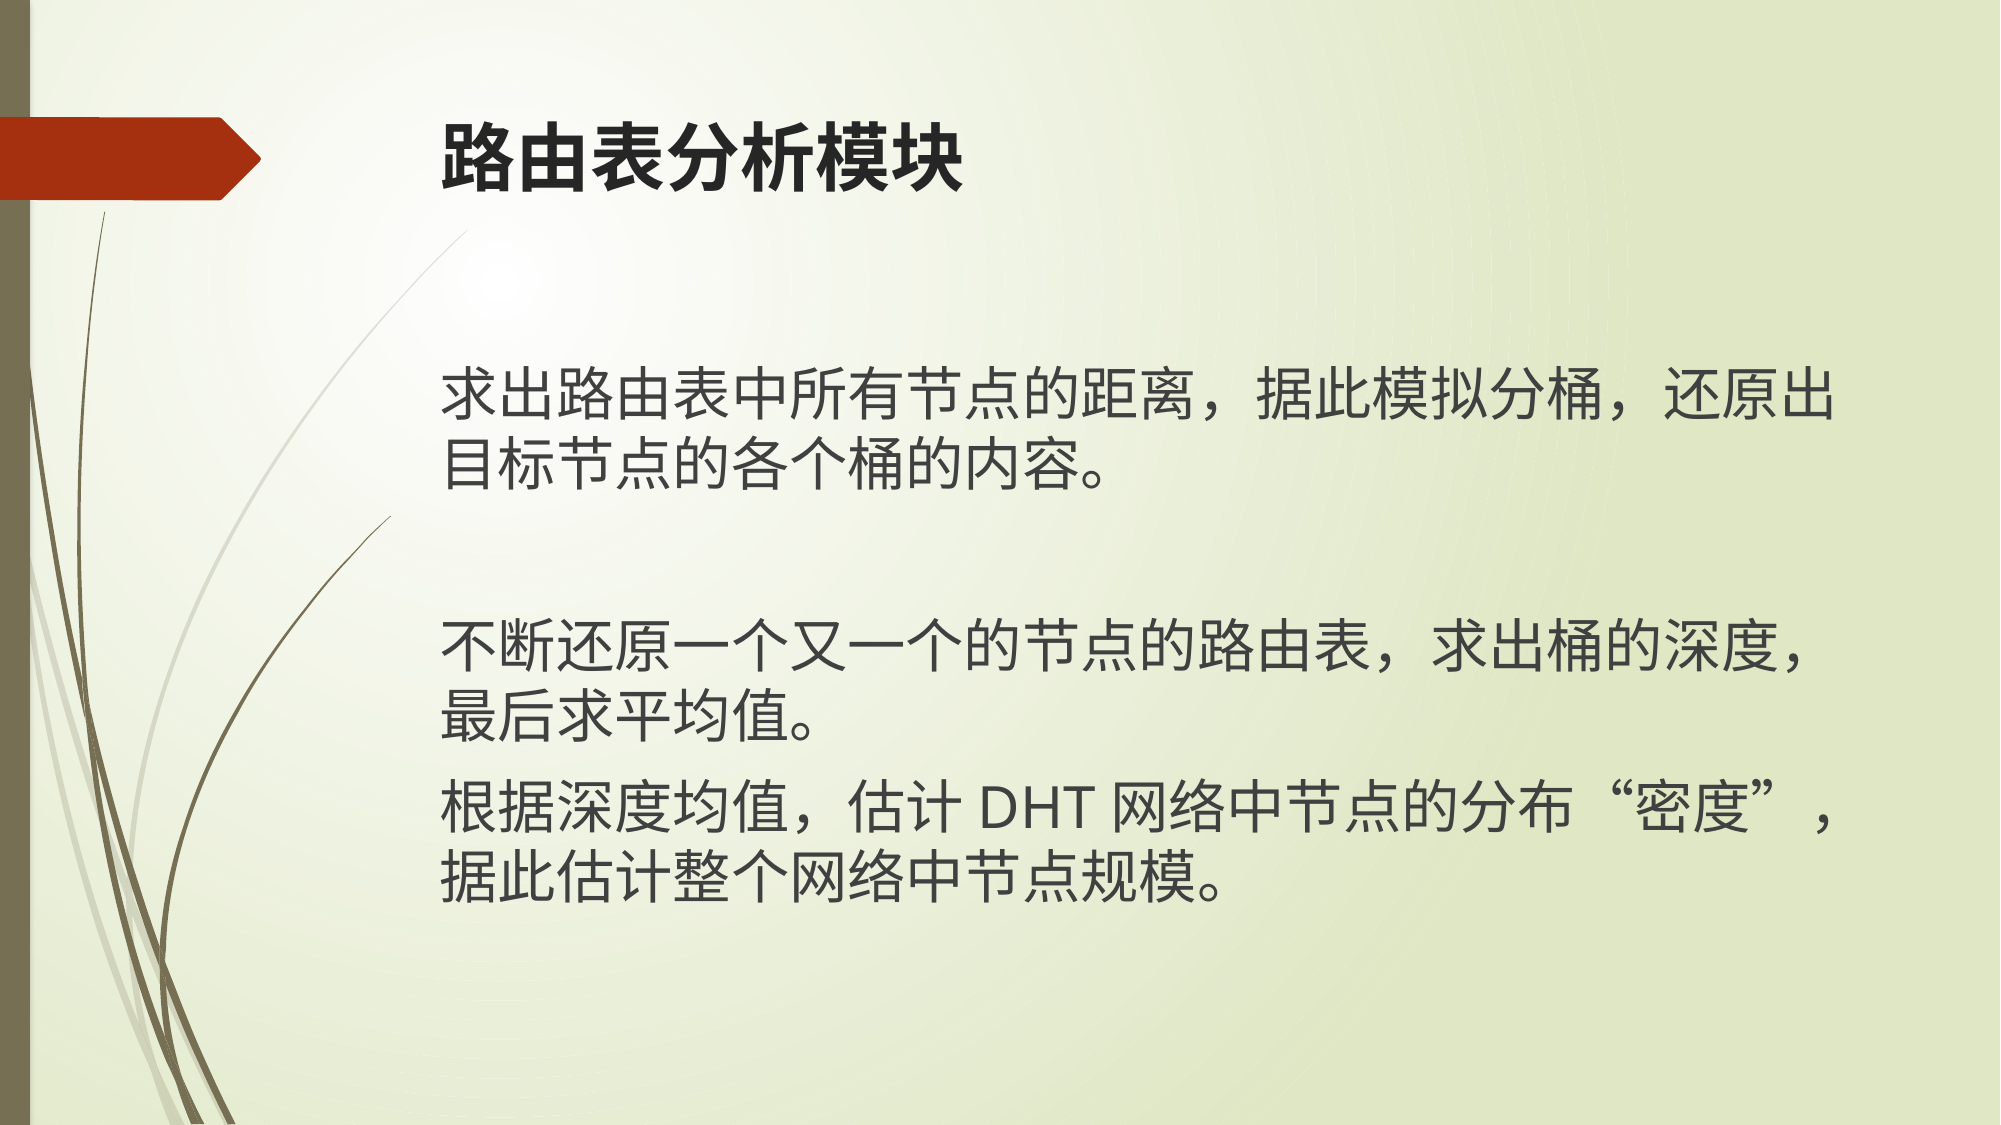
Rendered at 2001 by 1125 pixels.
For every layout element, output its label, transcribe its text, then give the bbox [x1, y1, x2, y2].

list 求出路由表中所有节点的距离，据此模拟分桶，还原出目标节点的各个桶的内容。 不断还原一个又一个的节点的路由表，求出桶的深度，最后求平均值。 根据深度均值，估计DHT网络中节点的分布“密度”，据此估计整个网络中节点规模。 [424, 349, 1888, 970]
title 路由表分析模块 [425, 102, 1888, 313]
